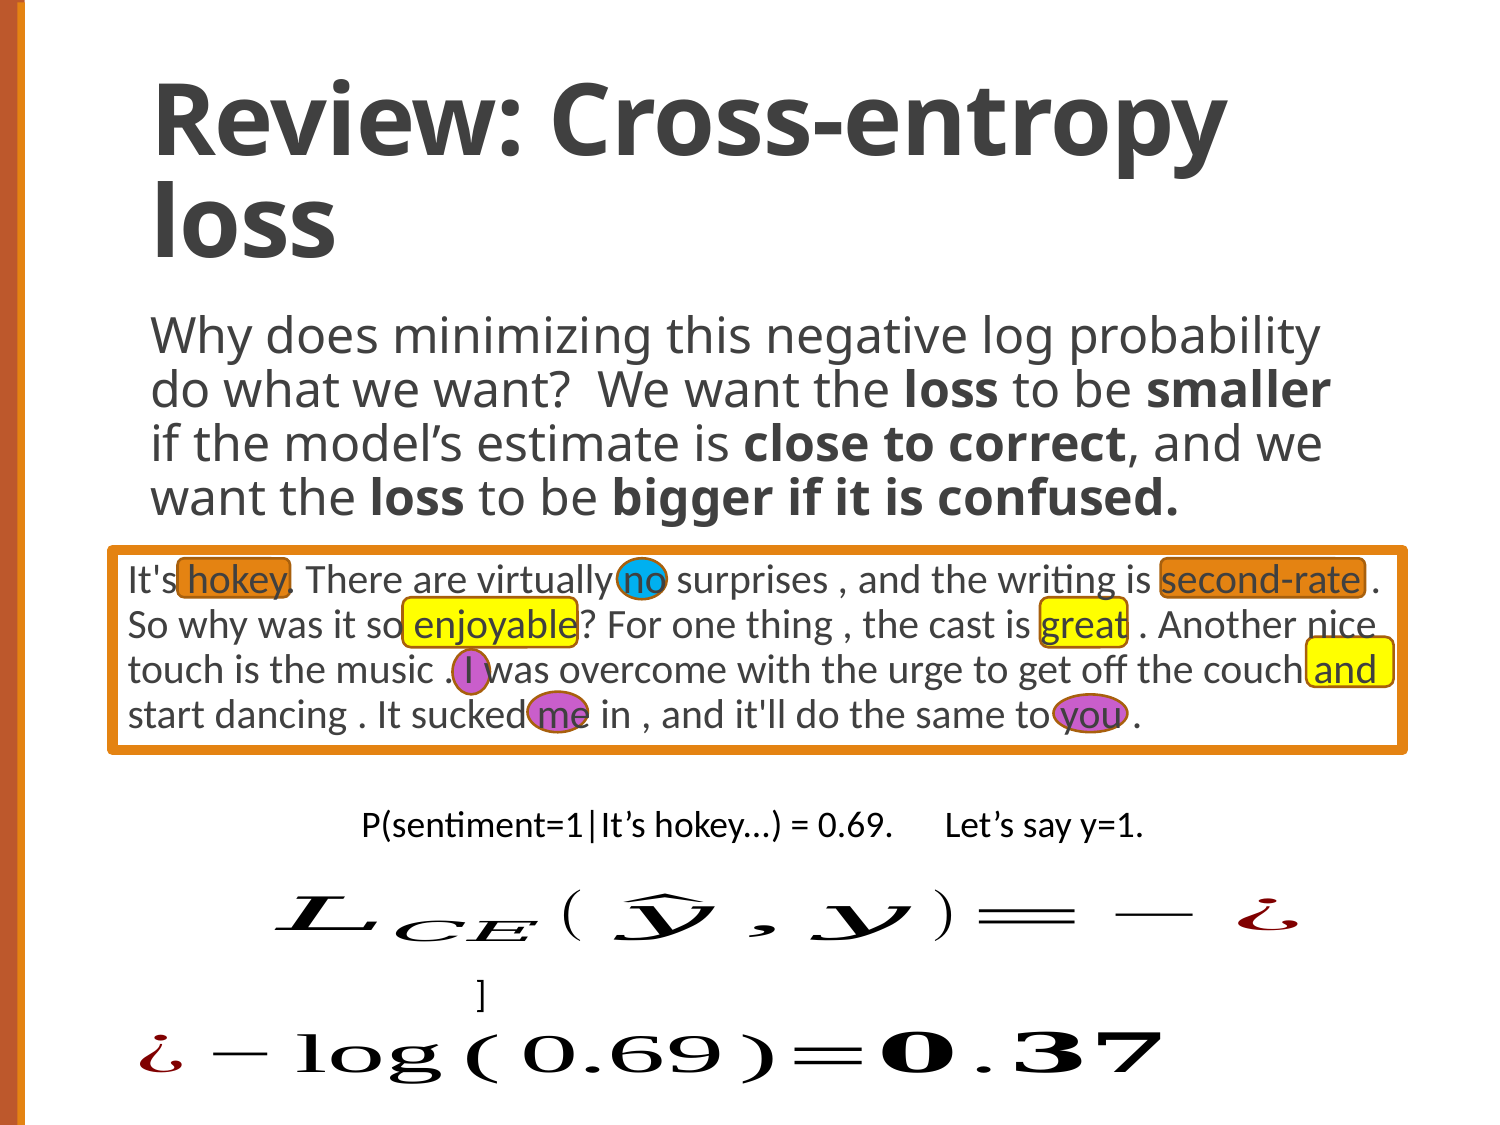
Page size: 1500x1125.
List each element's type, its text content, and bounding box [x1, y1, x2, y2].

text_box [111, 549, 1403, 751]
list Why does minimizing this negative log probability do what we want? We want the loss to be smaller if the model’s estimate is close to correct, and we want the loss to be bigger if it is confused. [135, 302, 1373, 545]
list Why does minimizing this negative log probability do what we want? We want the loss to be smaller if the model’s estimate is close to correct, and we want the loss to be bigger if it is confused. [135, 758, 1373, 963]
text_box P(sentiment=1|It’s hokey...) = 0.69. Let’s say y=1. [346, 792, 1161, 853]
title Review: Cross-entropy loss [135, 47, 1373, 285]
